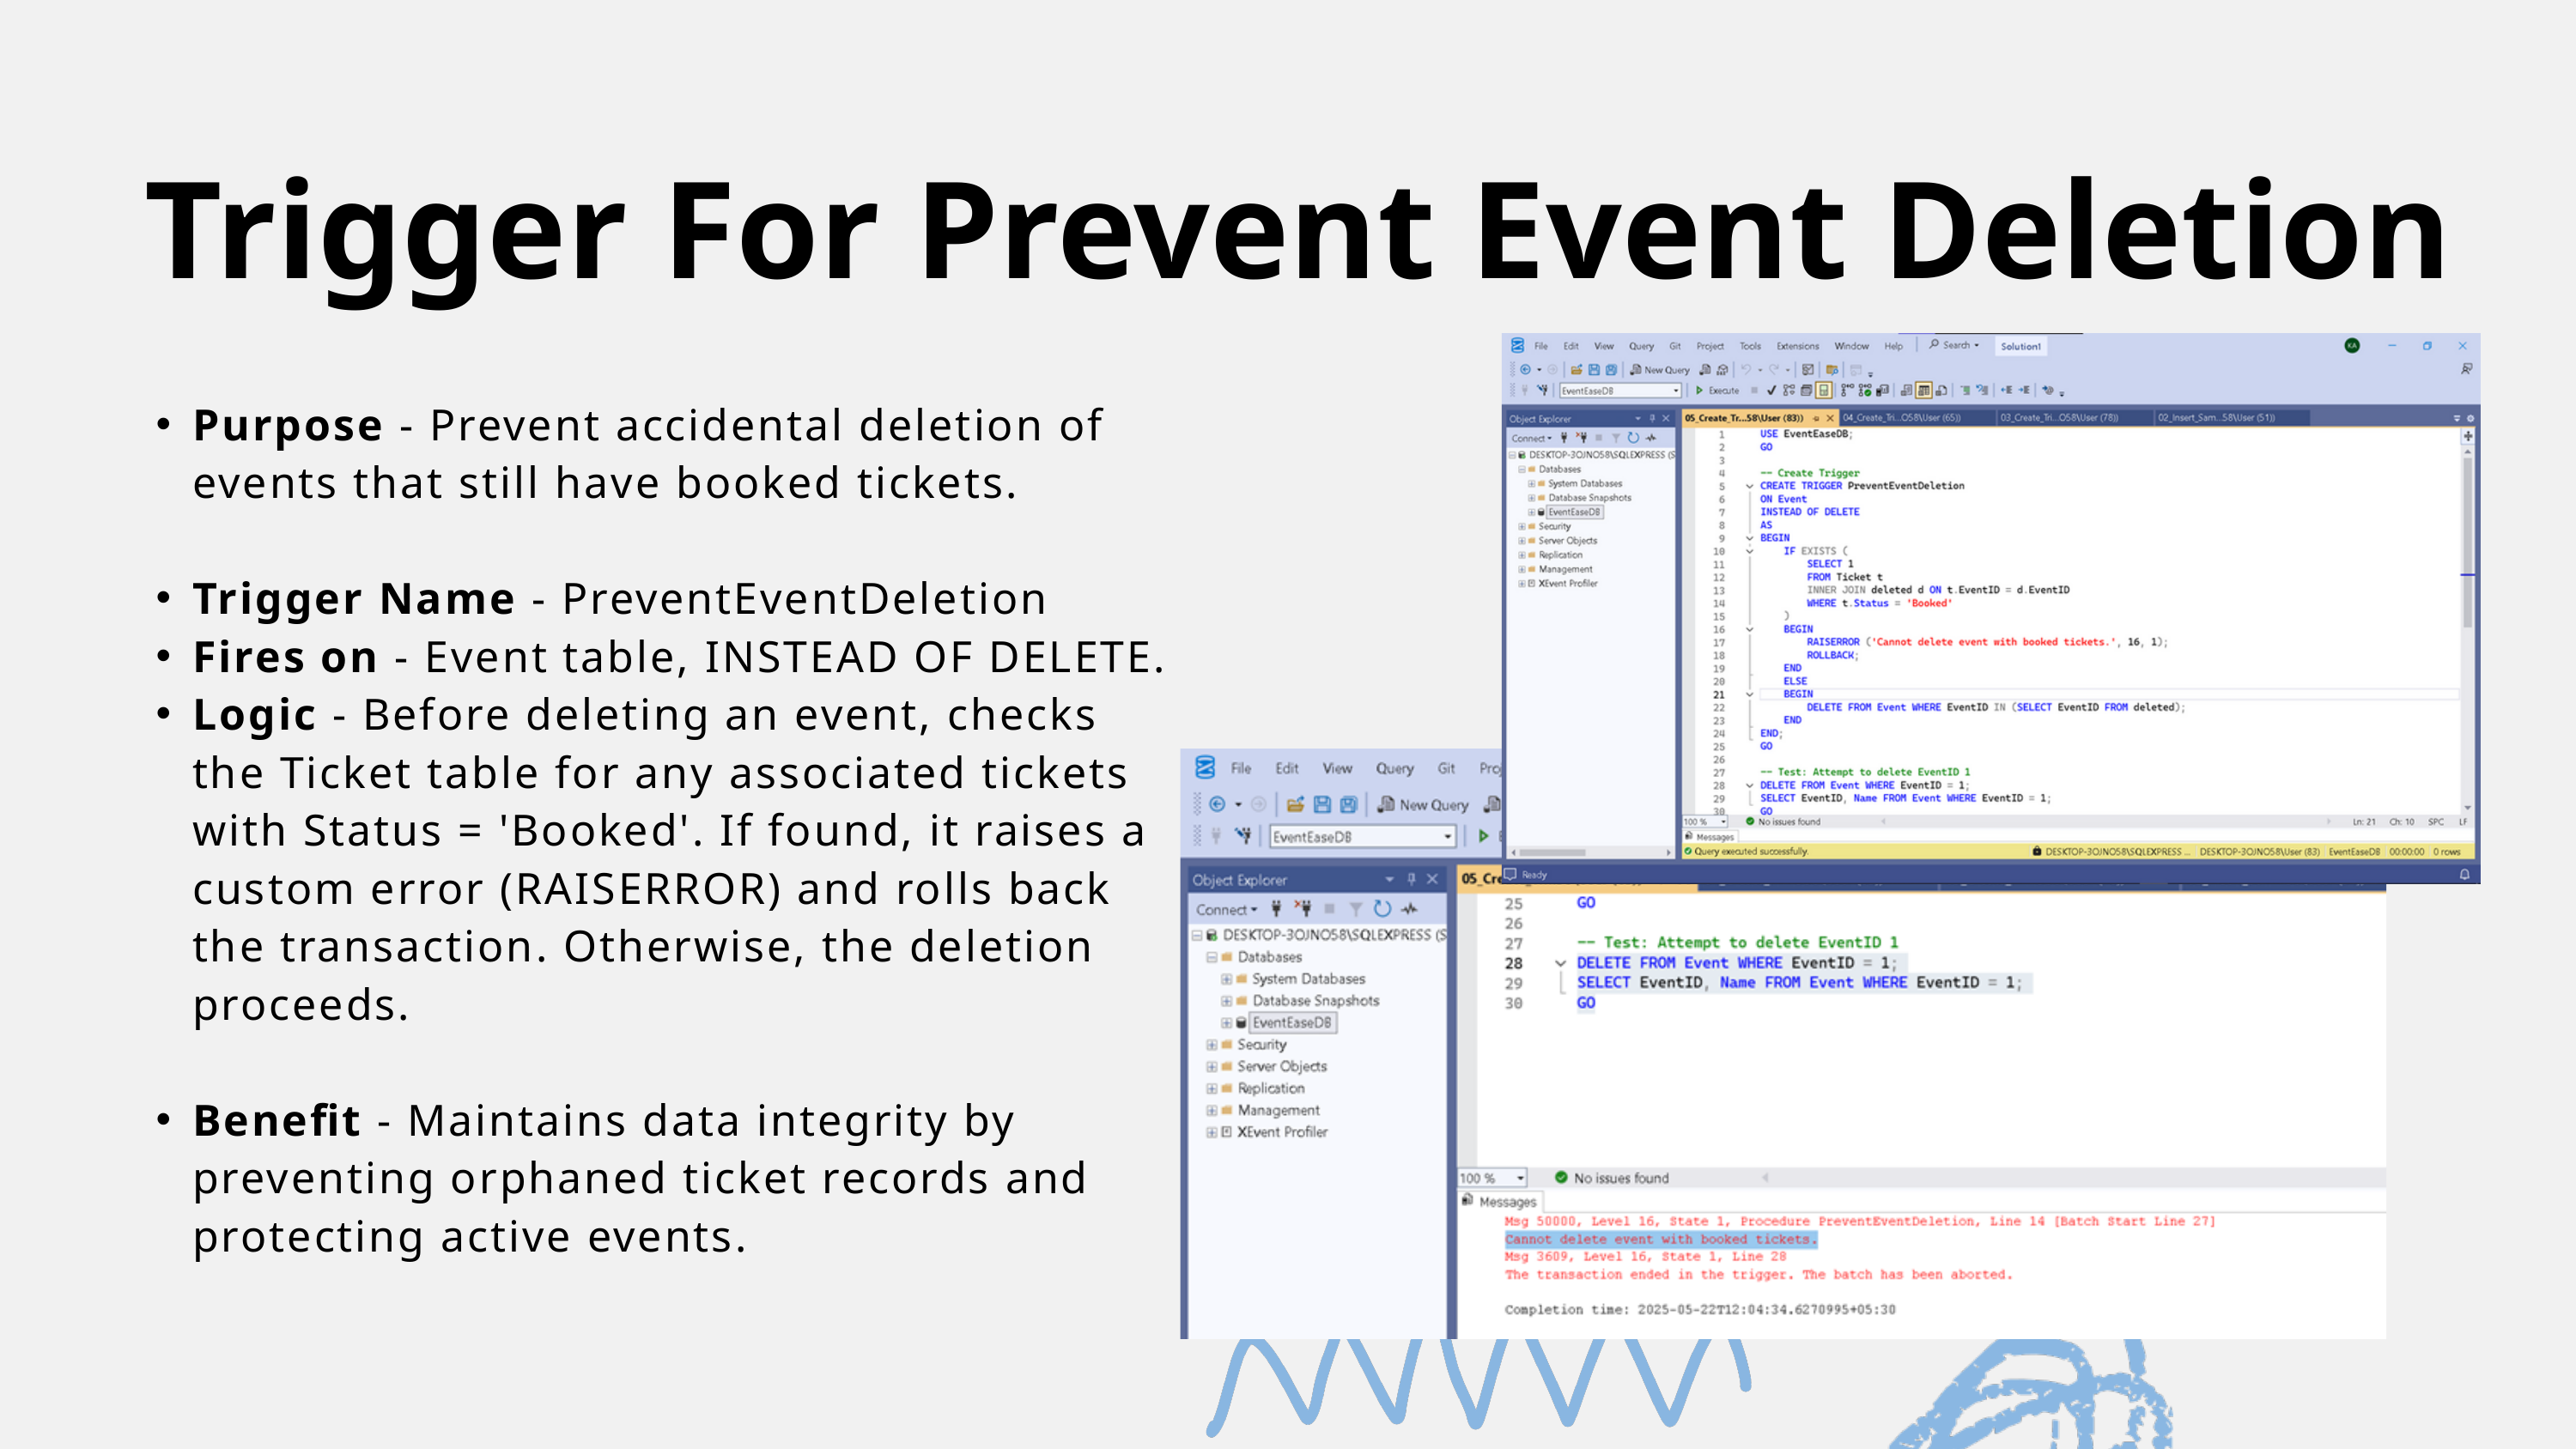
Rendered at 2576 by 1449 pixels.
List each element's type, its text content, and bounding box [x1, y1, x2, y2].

text_box [1501, 333, 2481, 884]
text_box Purpose - Prevent accidental deletion of events that still have booked tickets. Trigger Name - PreventEventDeletion Fires on - Event table, INSTEAD OF DELETE. Logic - Before deleting an event, checks the Ticket table for any associated tickets with Status = 'Booked'. If found, it raises a custom error (RAISERROR) and rolls back the transaction. Otherwise, the deletion proceeds. Benefit - Maintains data integrity by preventing orphaned ticket records and protecting active events. [119, 391, 1181, 1377]
text_box [1206, 1339, 1752, 1438]
text_box Trigger For Prevent Event Deletion [144, 170, 2539, 306]
text_box [1181, 749, 2387, 1339]
text_box [1808, 1339, 2173, 1449]
